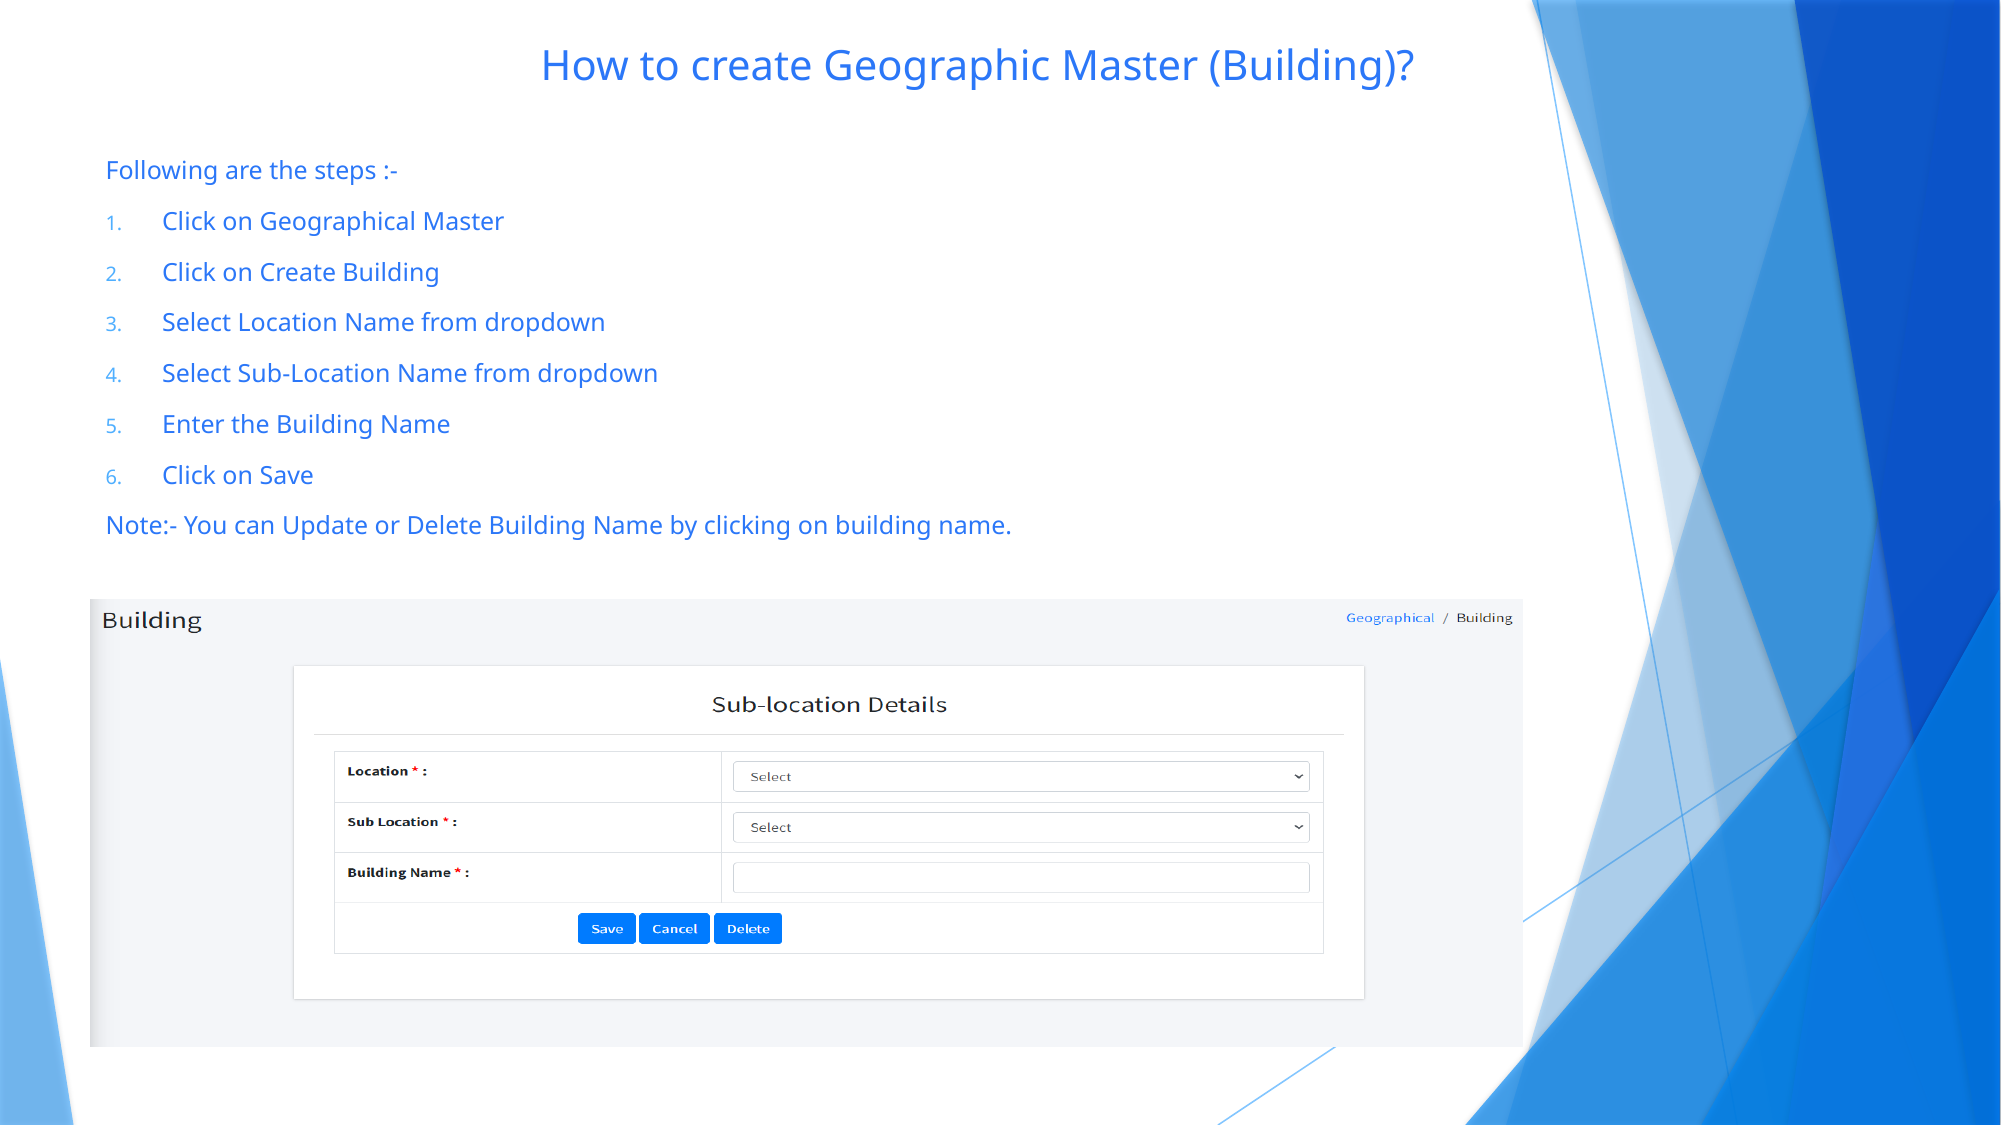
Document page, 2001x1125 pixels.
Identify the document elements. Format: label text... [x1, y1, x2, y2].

picture [90, 599, 1523, 1047]
list Following are the steps :- Click on Geographical Master Click on Create Building Select Location Name from dropdown Select Sub-Location Name from dropdown Enter the Building Name Click on Save Note:- You can Update or Delete Building Name by clicking on building name. [90, 147, 1463, 599]
title How to create Geographic Master (Building)? [272, 30, 1683, 167]
